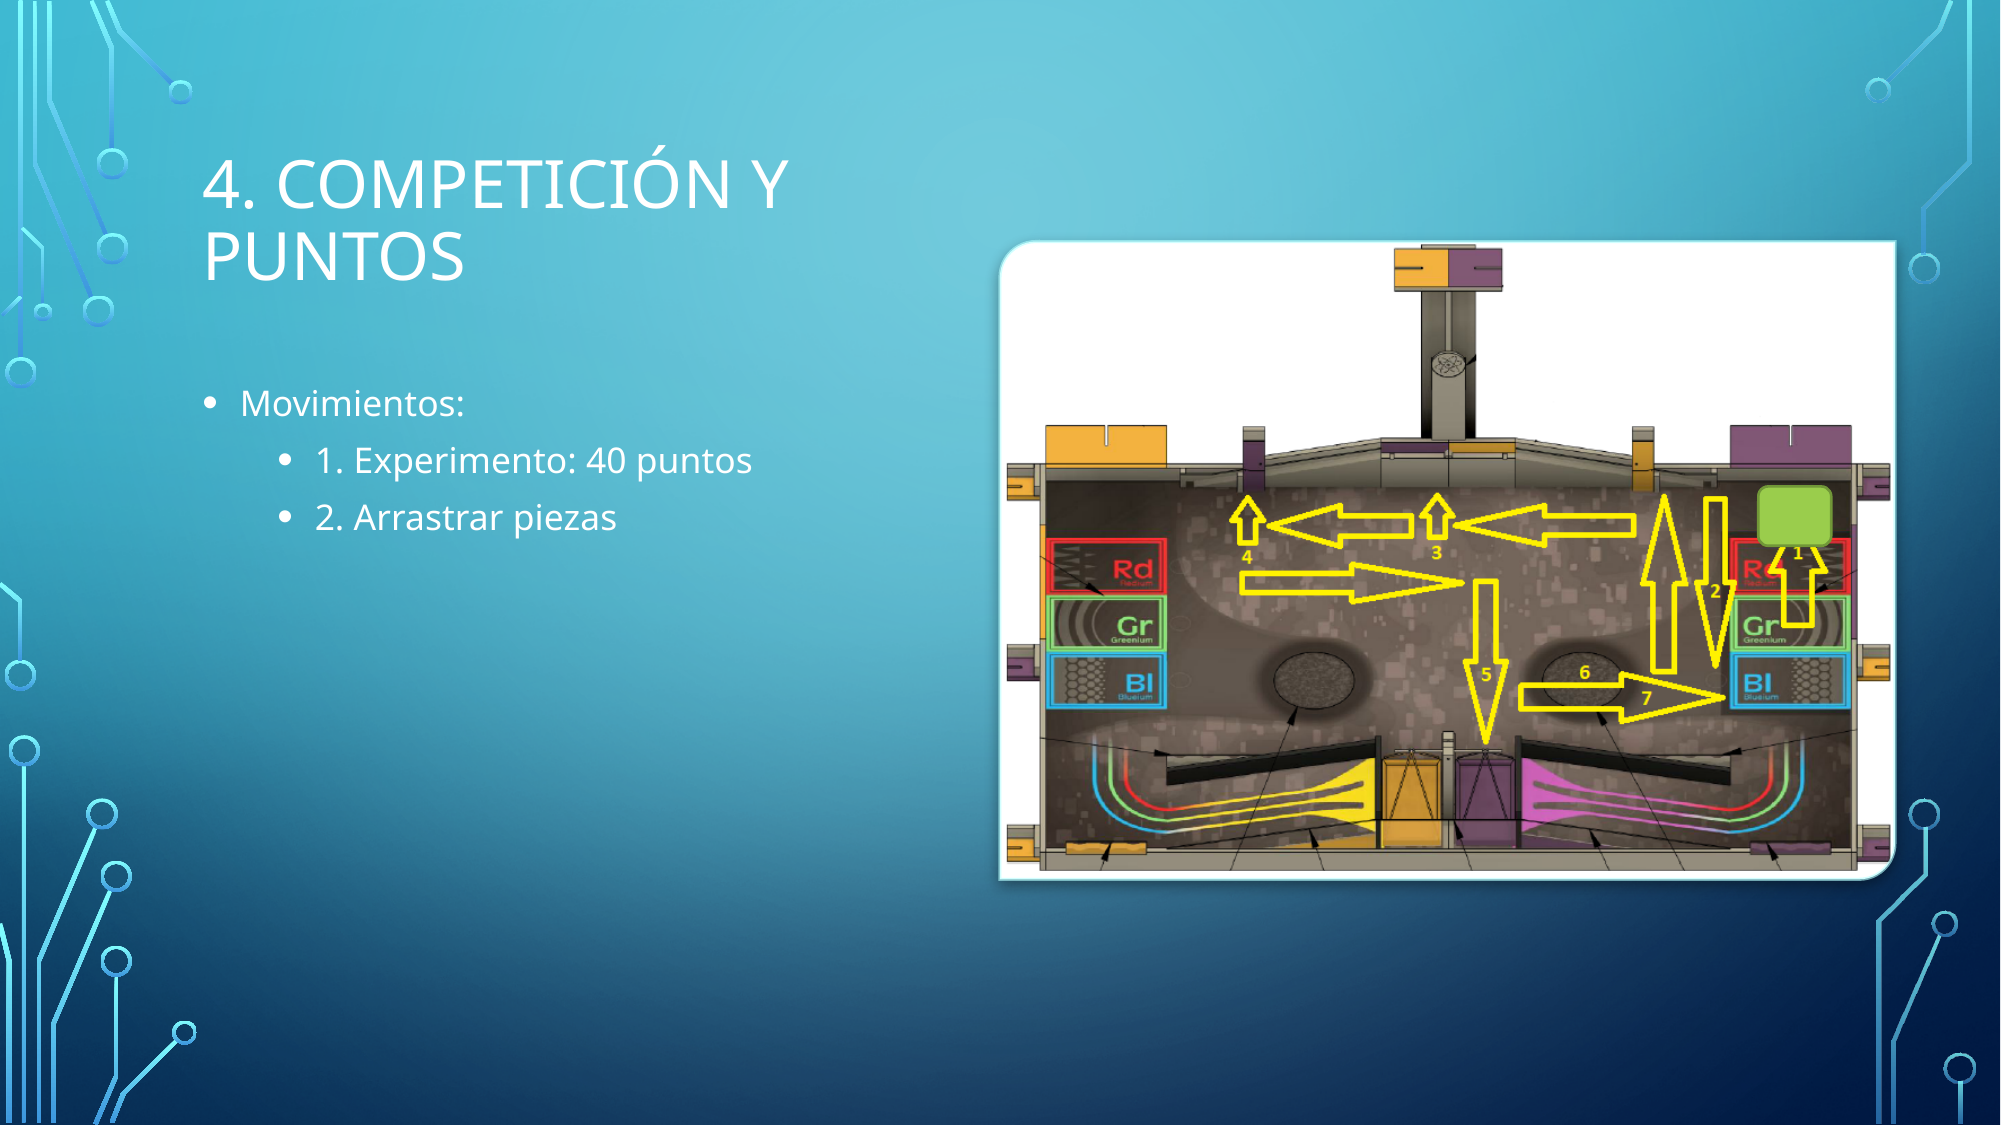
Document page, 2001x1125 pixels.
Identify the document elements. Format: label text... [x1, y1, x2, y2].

picture [999, 241, 1896, 880]
text_box 4. COMPETICIÓN Y PUNTOS [187, 101, 919, 344]
list Movimientos: 1. Experimento: 40 puntos 2. Arrastrar piezas [187, 369, 919, 1020]
